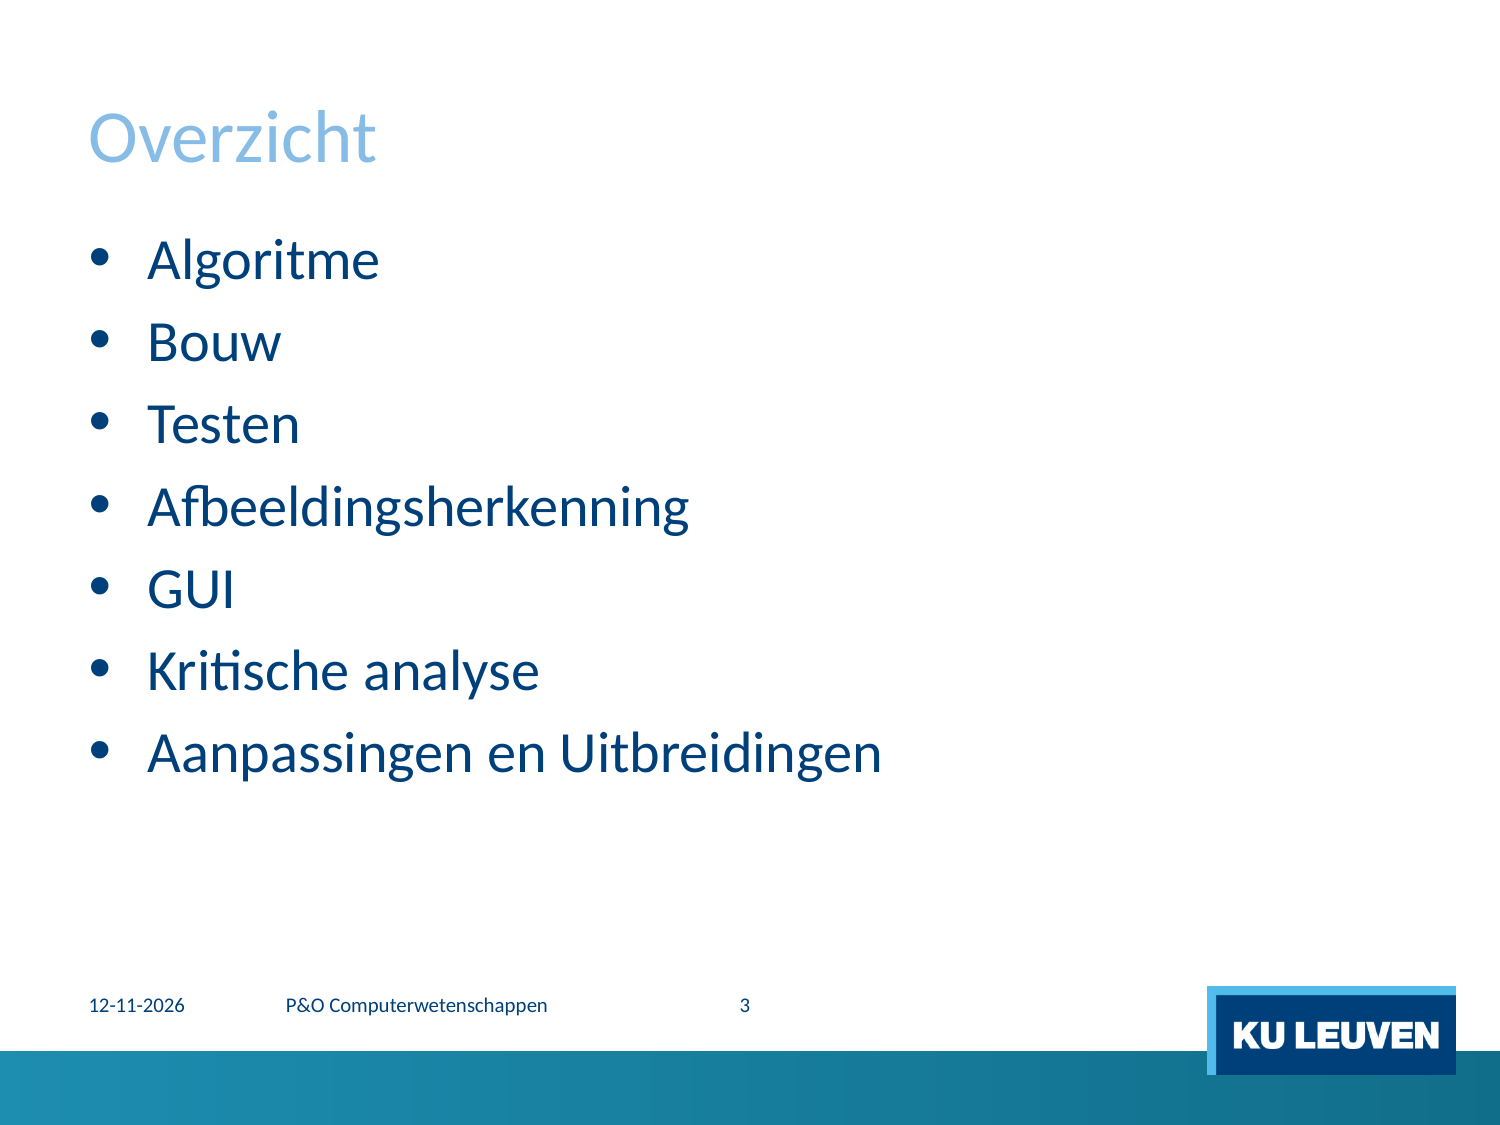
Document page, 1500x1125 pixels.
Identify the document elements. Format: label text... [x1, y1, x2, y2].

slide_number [88, 992, 243, 1040]
picture [1207, 986, 1456, 1075]
list Algoritme Bouw Testen Afbeeldingsherkenning GUI Kritische analyse Aanpassingen en Uitbreidingen [88, 221, 1456, 948]
footer P&O Computerwetenschappen [256, 992, 582, 1040]
title Overzicht [88, 29, 1456, 178]
slide_number 3 [596, 992, 750, 1040]
